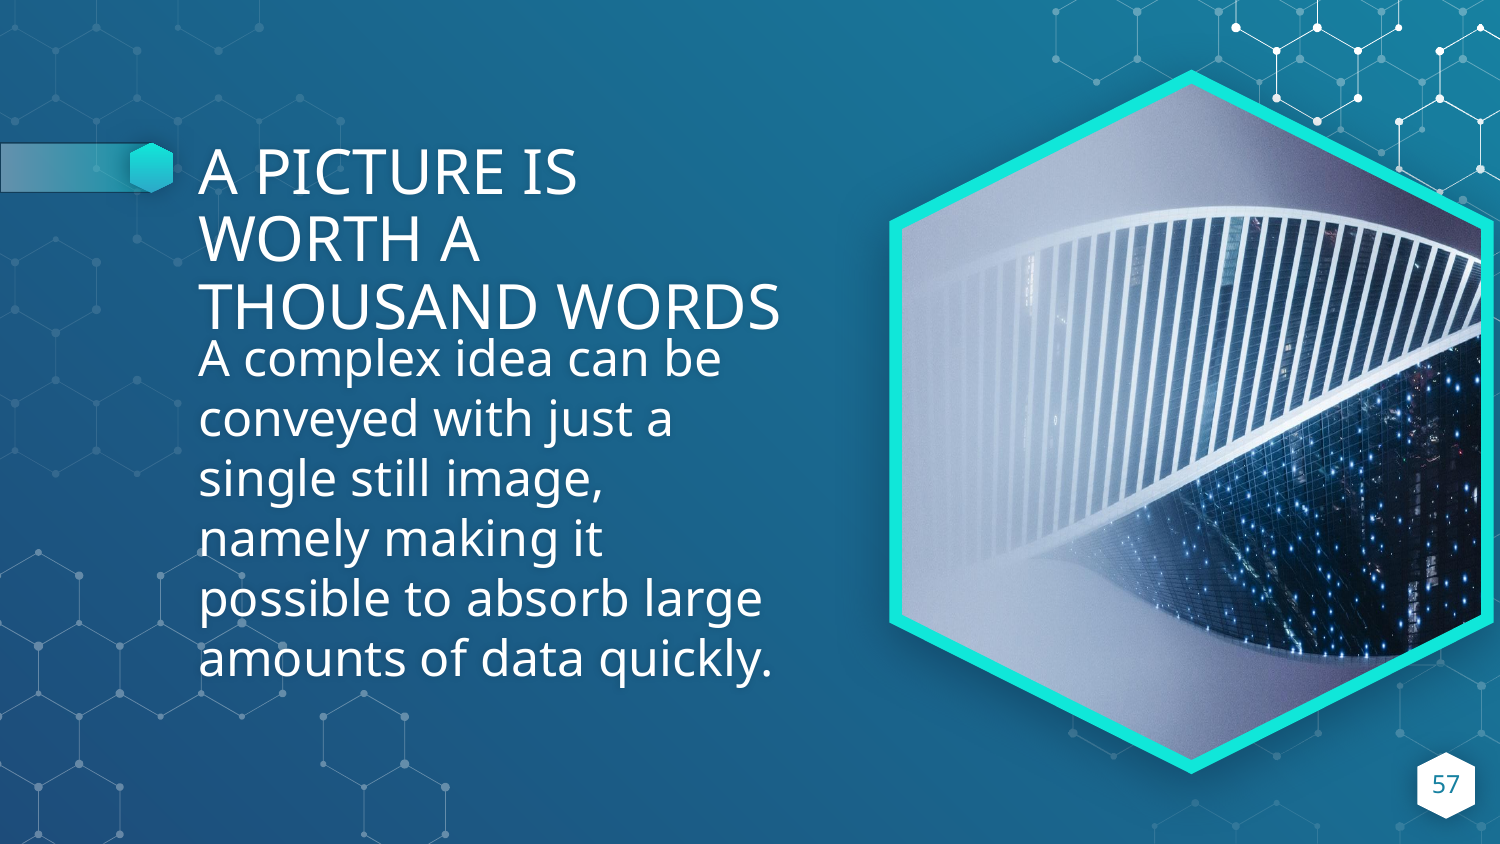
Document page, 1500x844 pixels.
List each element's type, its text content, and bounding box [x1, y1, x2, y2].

slide_number 57 [1417, 752, 1475, 819]
title A PICTURE IS WORTH A THOUSAND WORDS [198, 140, 790, 198]
list A complex idea can be conveyed with just a single still image, namely making it possible to absorb large amounts of data quickly. [198, 326, 790, 665]
picture [845, 84, 1500, 759]
